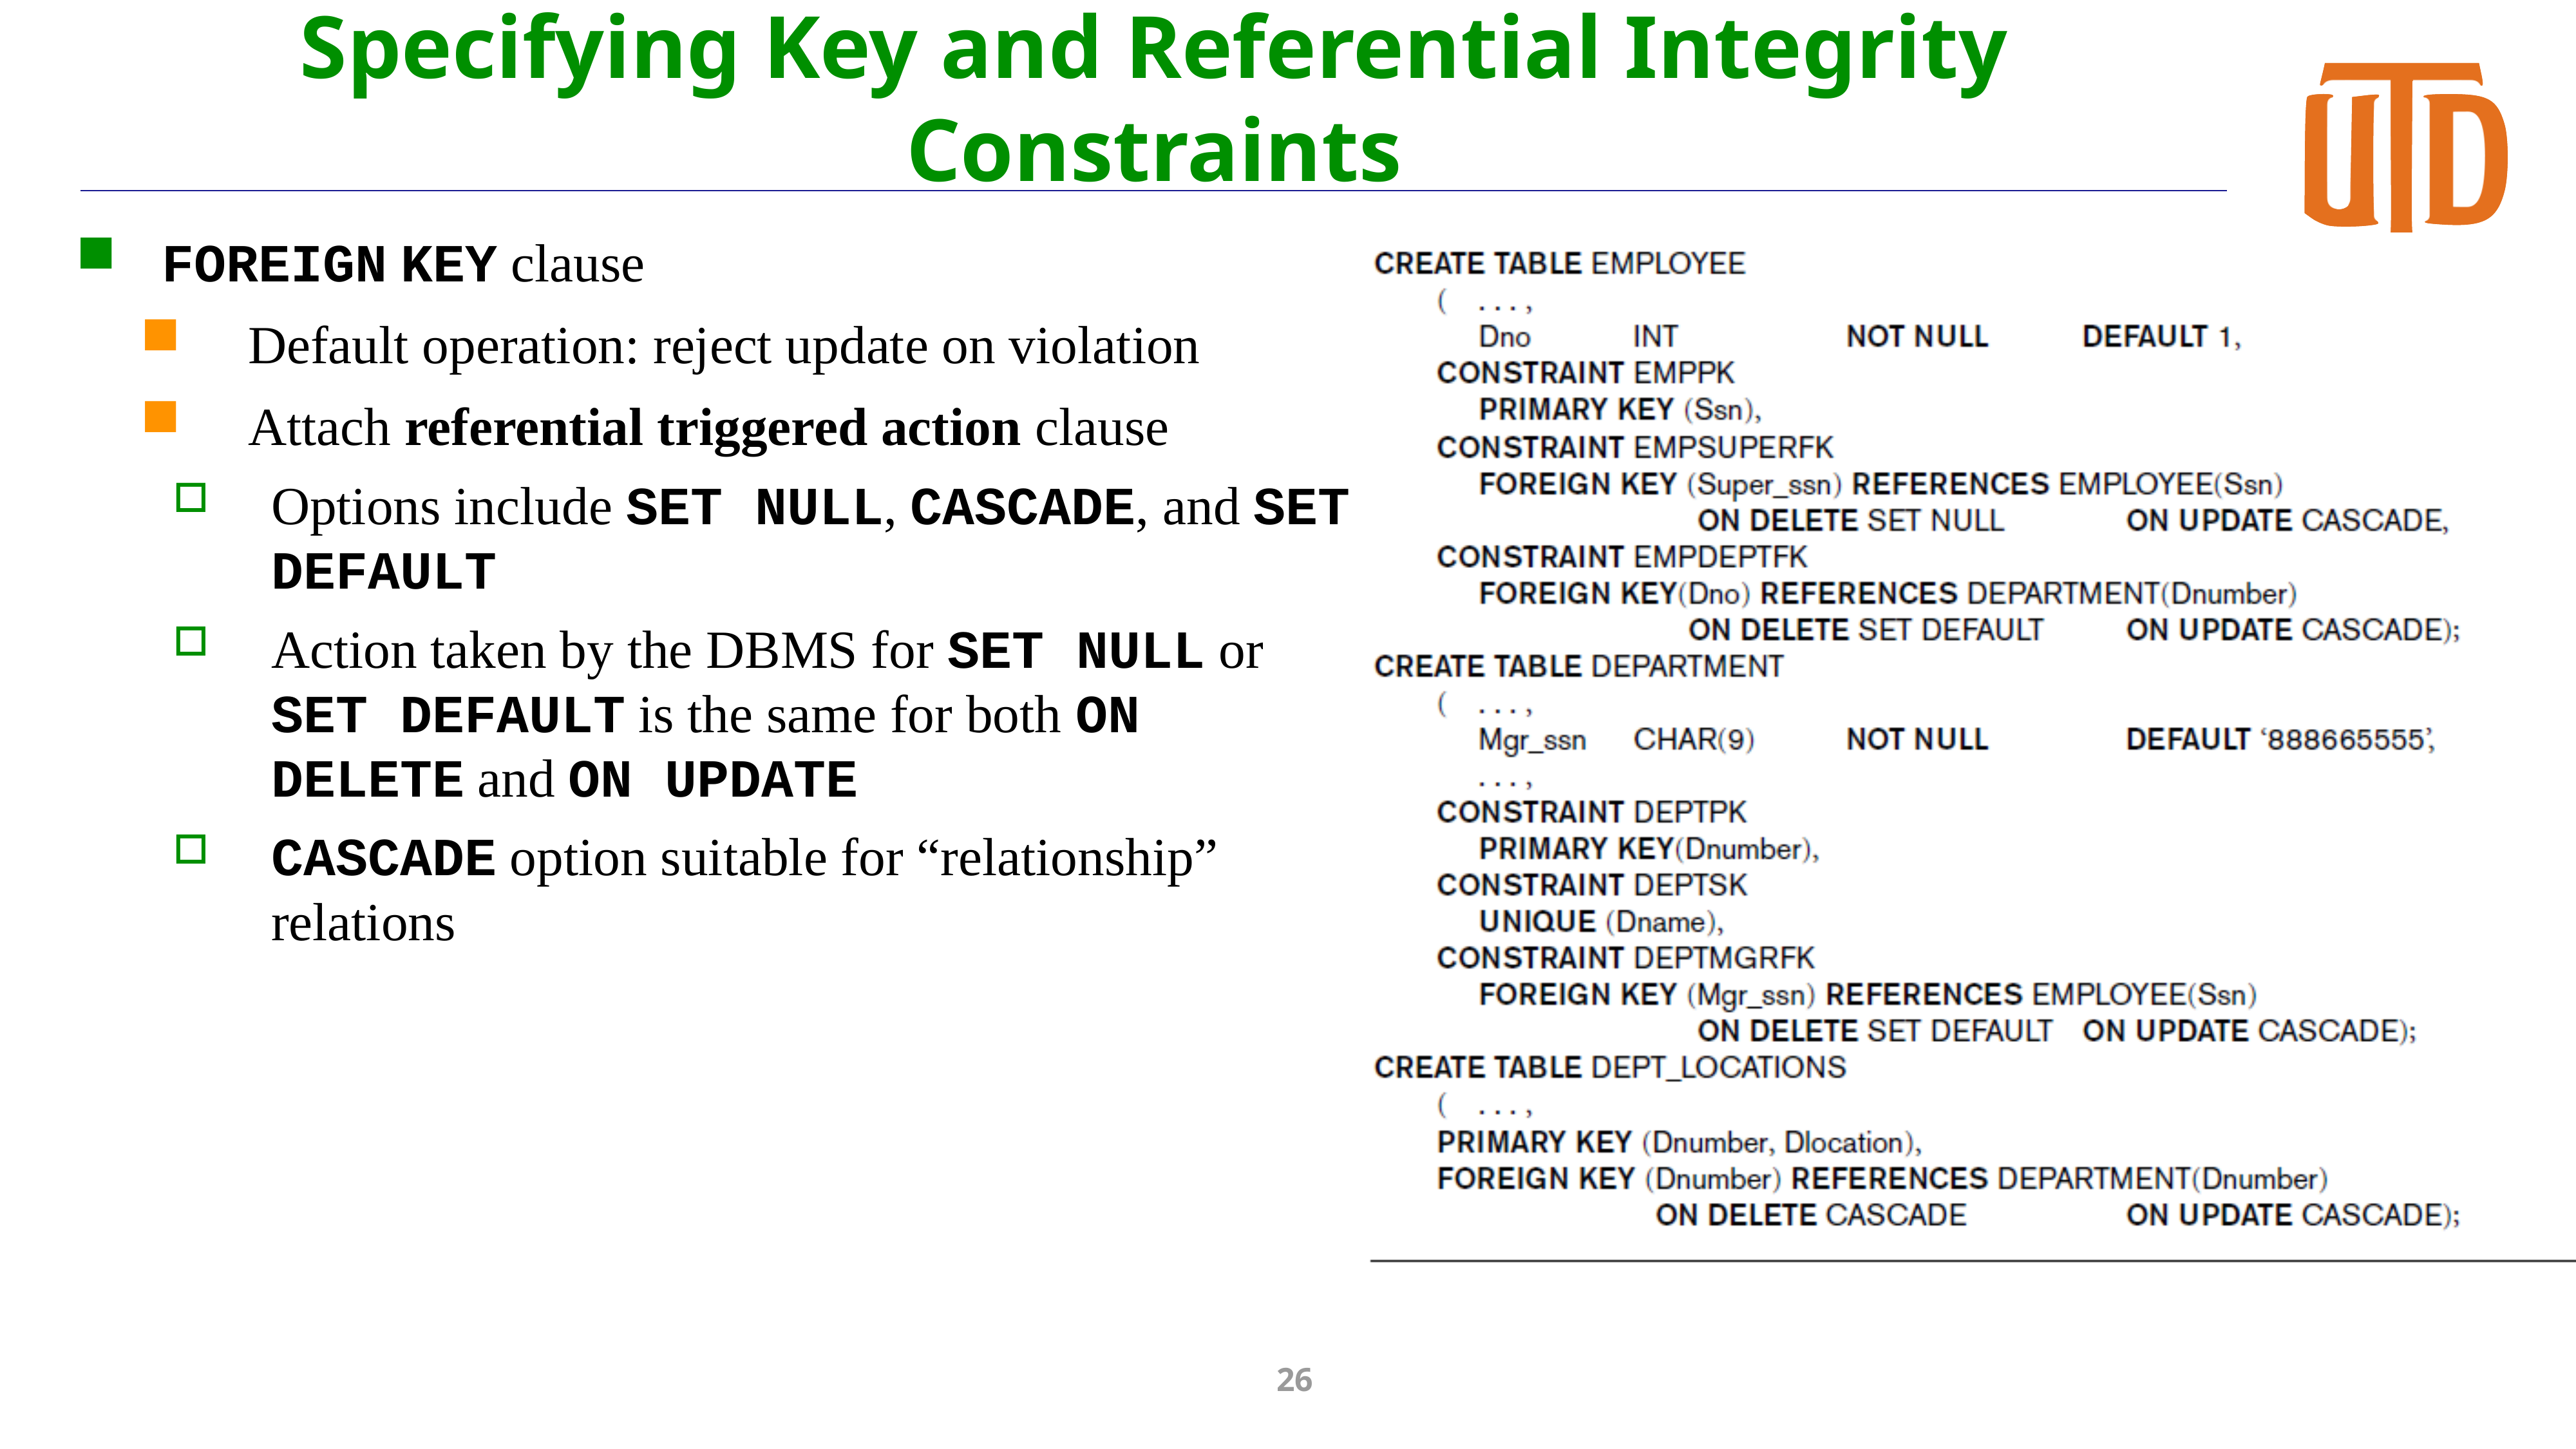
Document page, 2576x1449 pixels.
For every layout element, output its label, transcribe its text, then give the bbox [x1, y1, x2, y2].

list FOREIGN KEY clause Default operation: reject update on violation Attach referential triggered action clause Options include SET NULL, CASCADE, and SET DEFAULT Action taken by the DBMS for SET NULL or SET DEFAULT is the same for both ON DELETE and ON UPDATE CASCADE option suitable for “relationship” relations [68, 219, 1361, 1289]
picture [1359, 62, 2576, 1288]
title Specifying Key and Referential Integrity Constraints [80, 0, 2228, 191]
slide_number 26 [1267, 1350, 1322, 1406]
